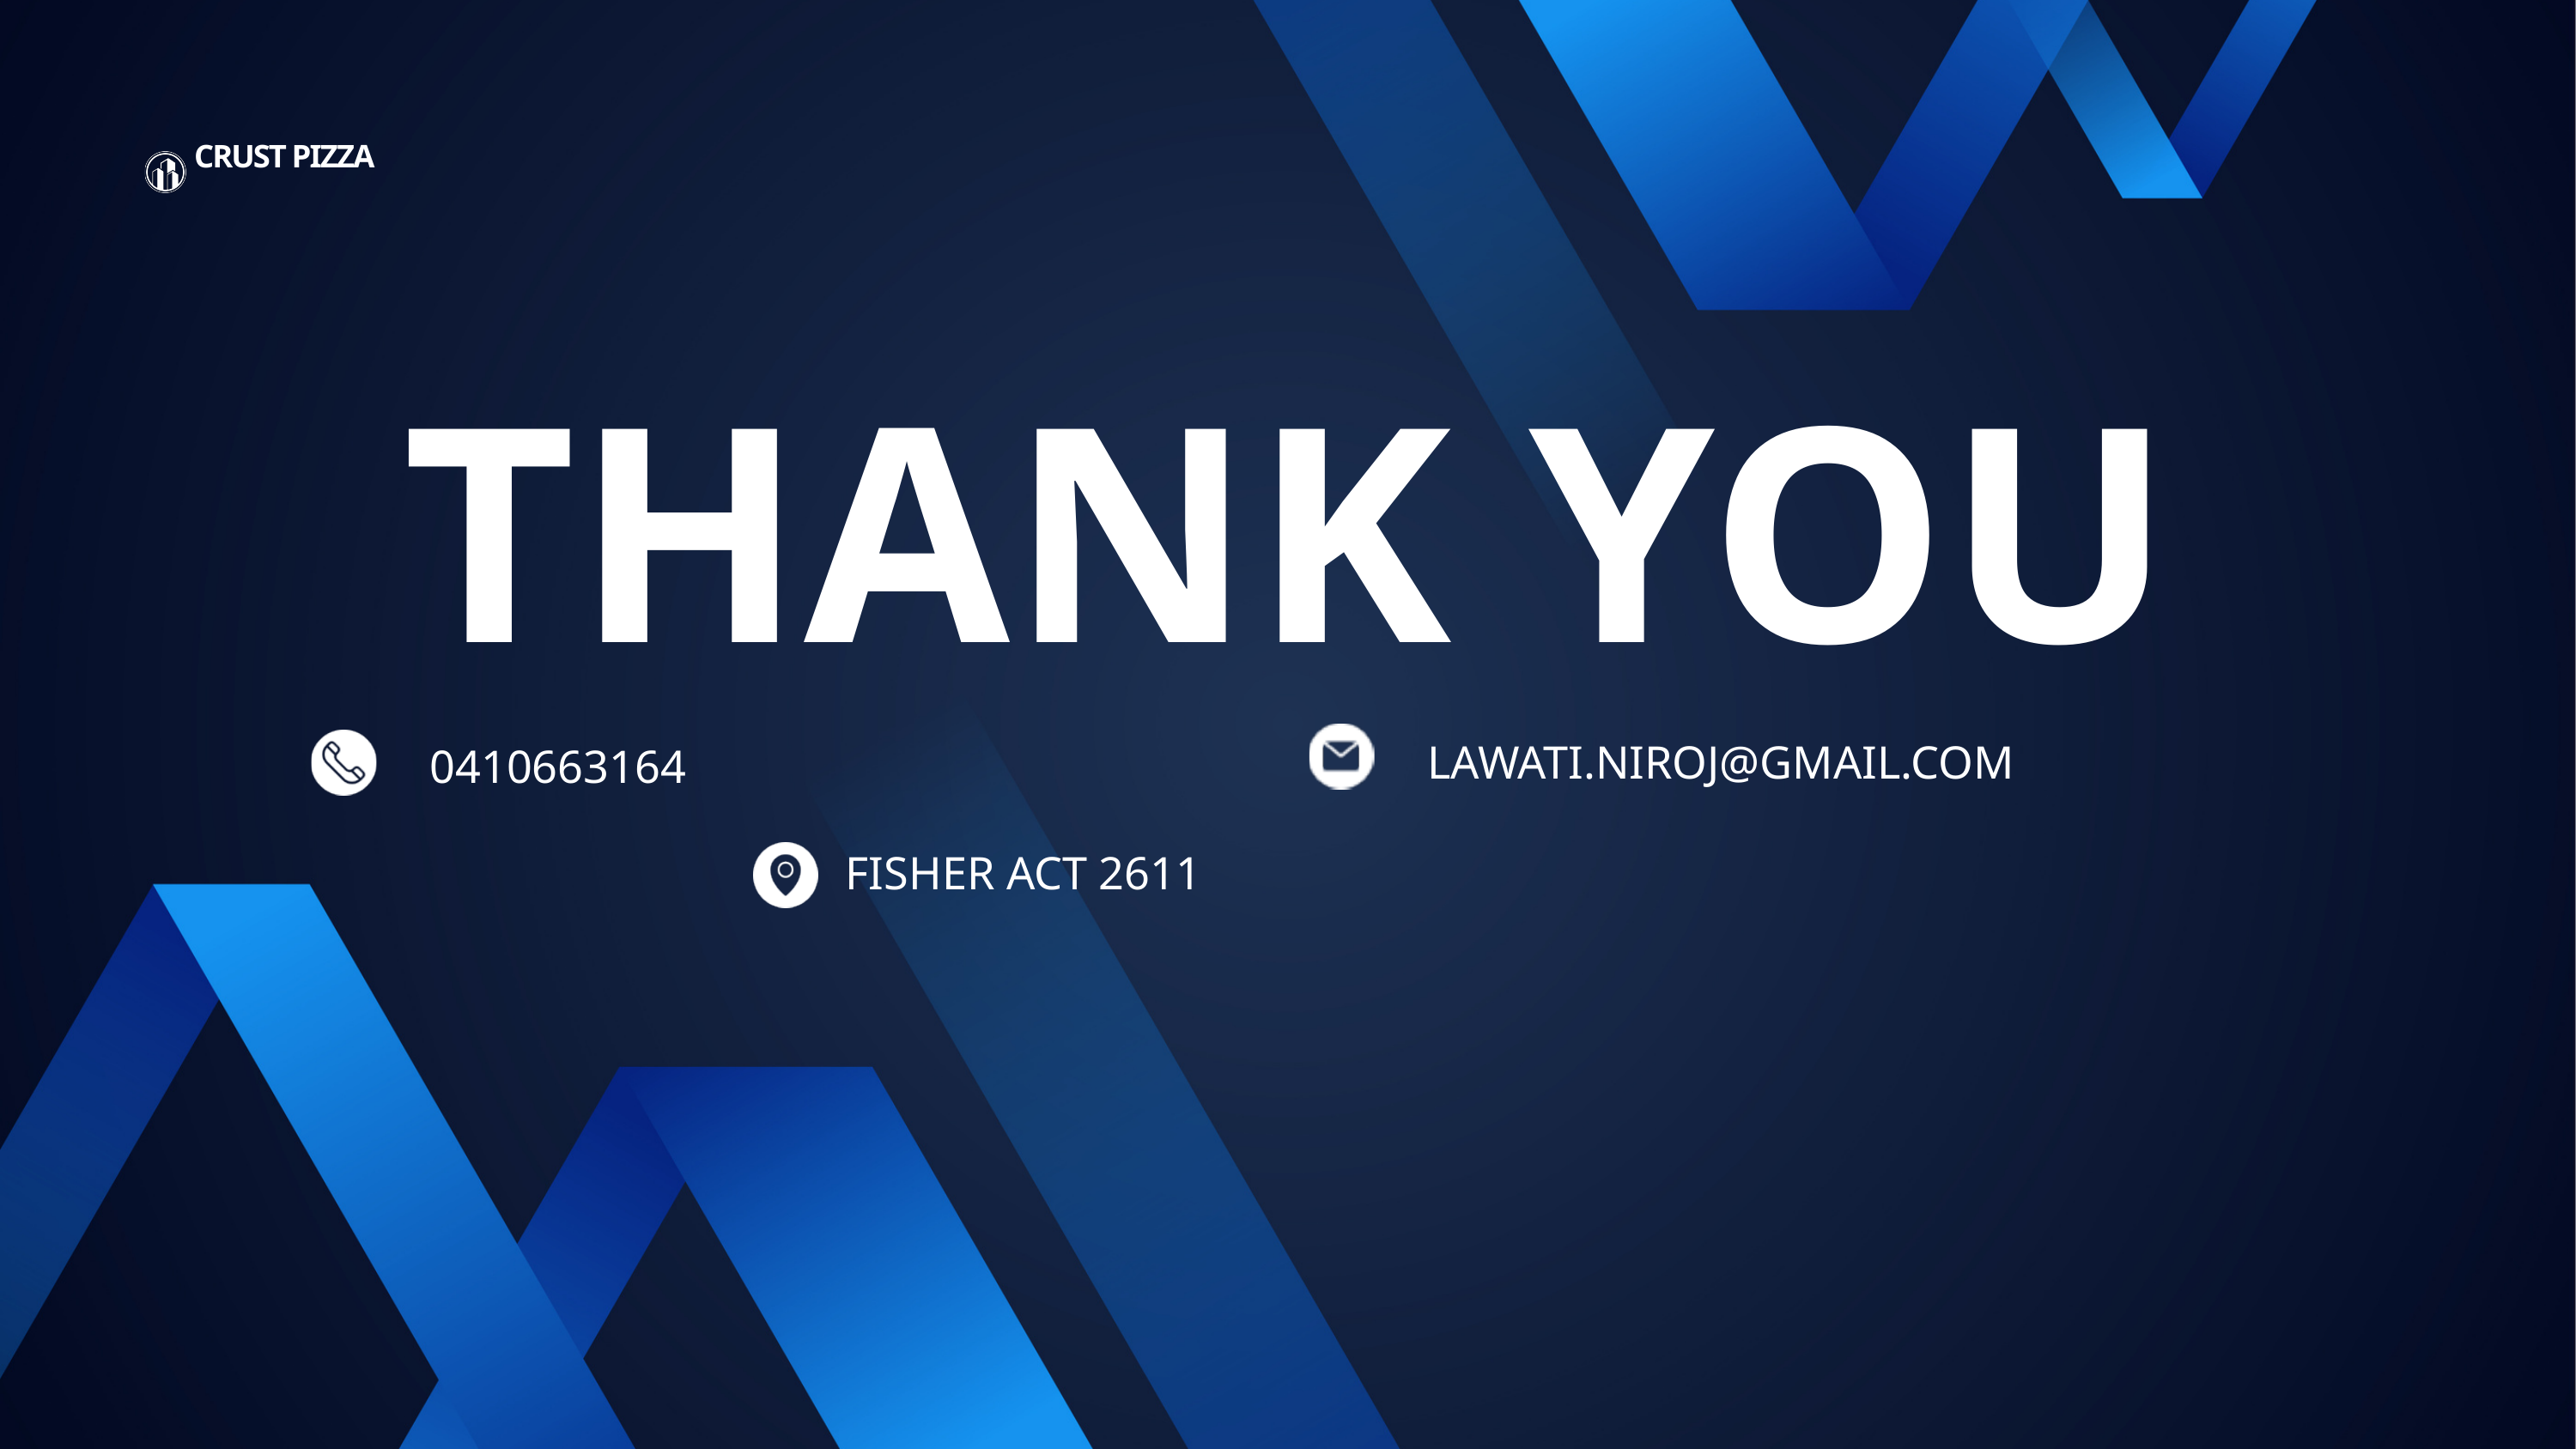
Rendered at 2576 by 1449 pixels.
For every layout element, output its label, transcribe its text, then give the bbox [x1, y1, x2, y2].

text_box 0410663164 [429, 730, 1077, 793]
text_box THANK YOU [375, 437, 2201, 703]
text_box [1309, 724, 1375, 790]
text_box CRUST PIZZA [194, 147, 413, 174]
text_box [144, 151, 186, 193]
text_box LAWATI.NIROJ@GMAIL.COM [1427, 724, 2257, 788]
text_box [753, 842, 818, 908]
text_box [311, 730, 377, 796]
text_box [0, 0, 2576, 1449]
text_box FISHER ACT 2611 [846, 835, 1730, 900]
